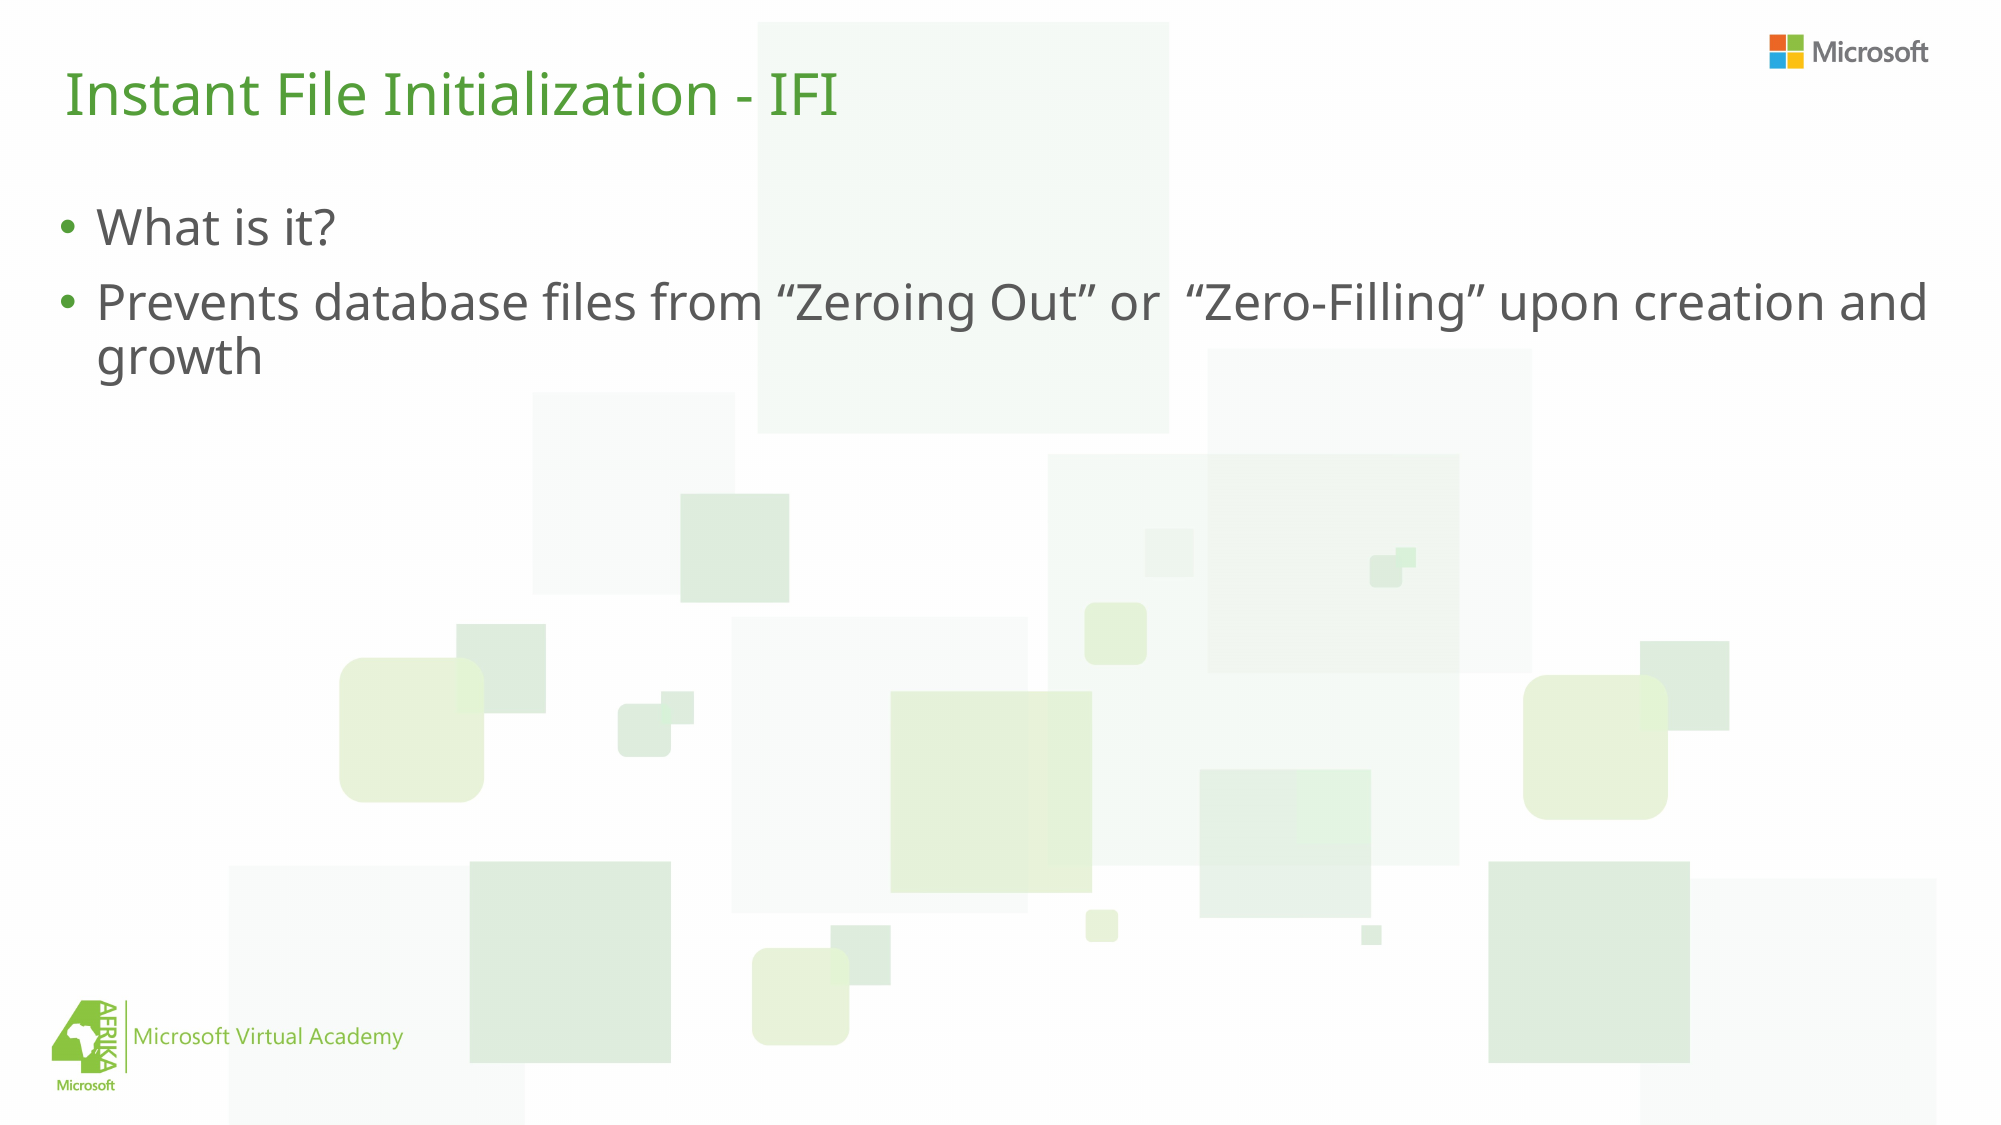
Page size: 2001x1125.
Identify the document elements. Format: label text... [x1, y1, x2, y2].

title Instant File Initialization - IFI [50, 37, 1776, 157]
list What is it? Prevents database files from “Zeroing Out” or “Zero-Filling” upon creation and growth [44, 195, 1956, 416]
picture [0, 0, 2001, 1125]
